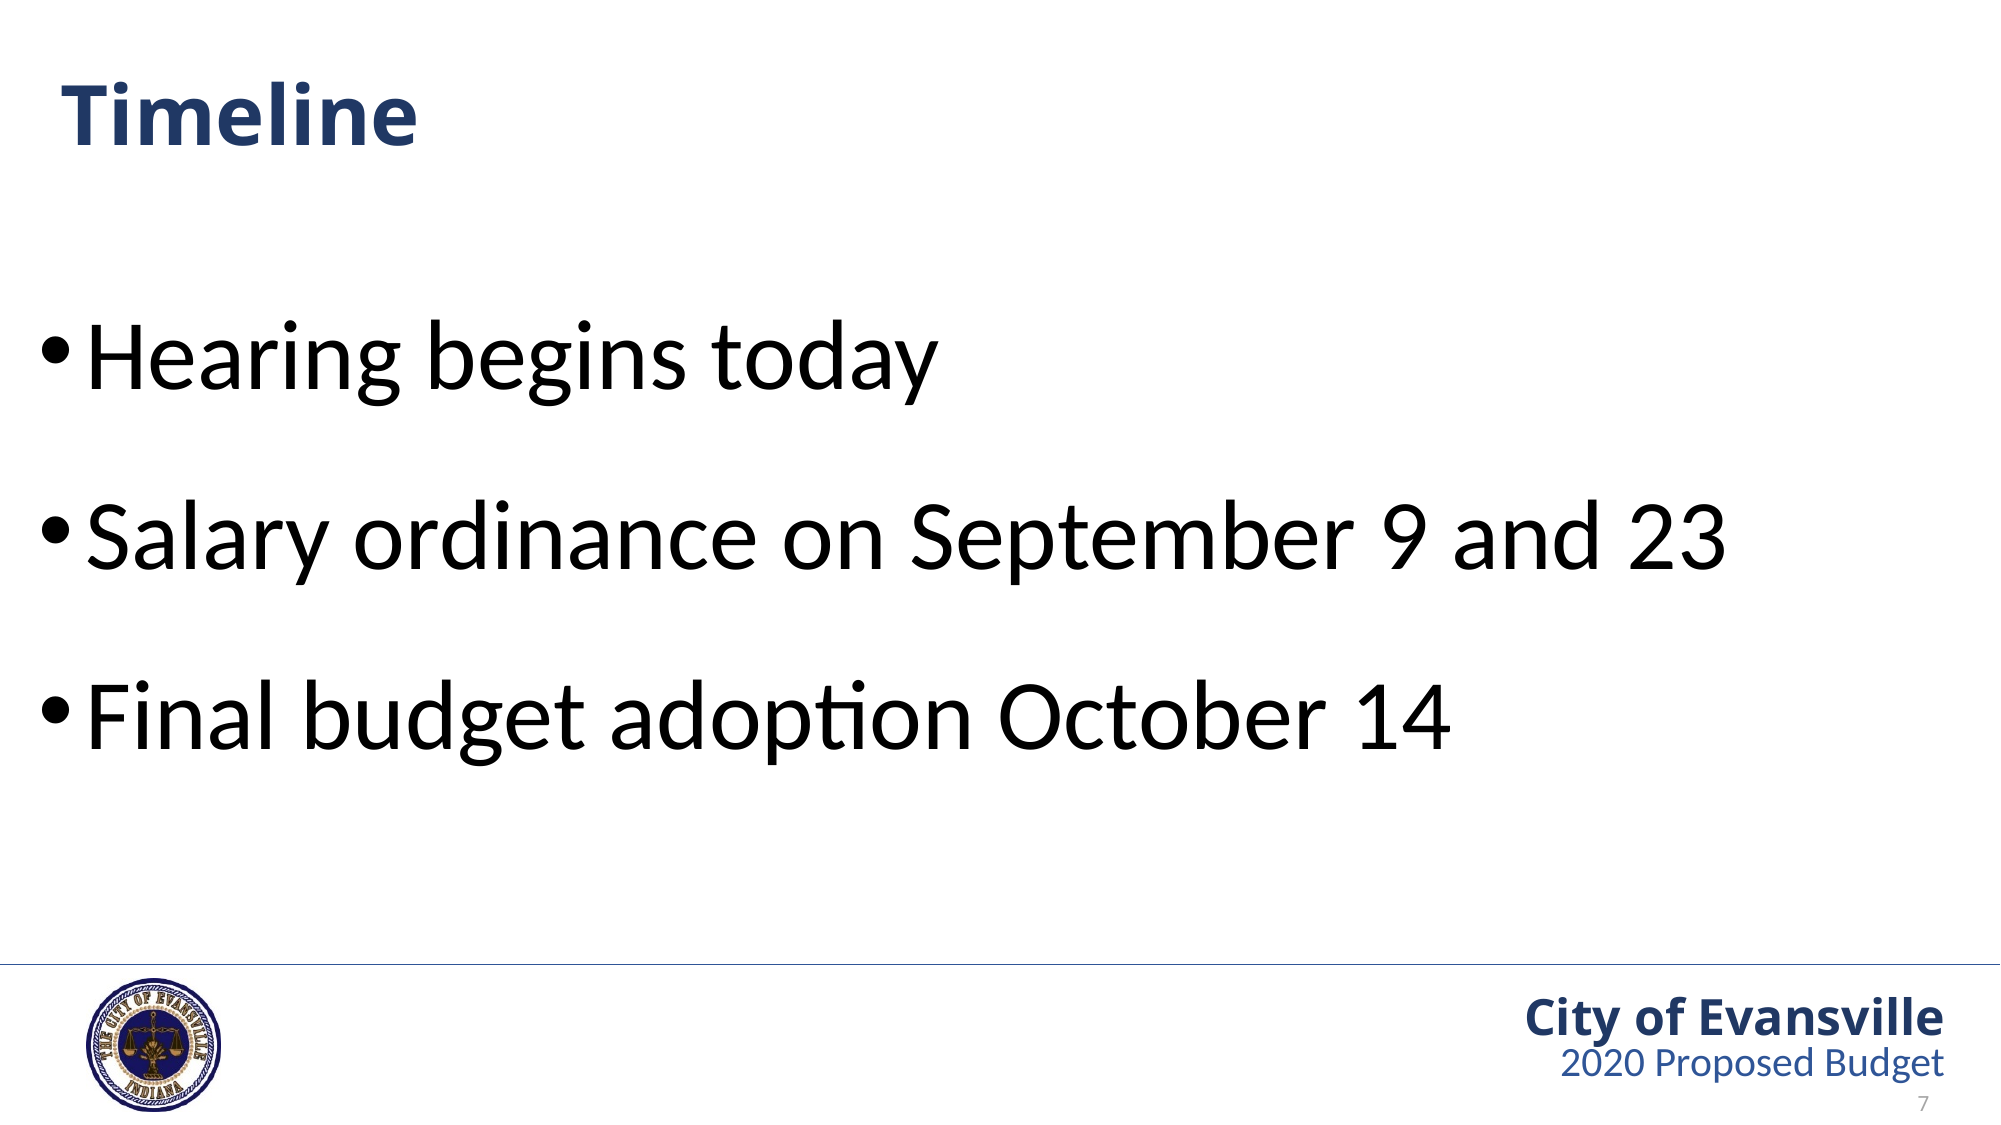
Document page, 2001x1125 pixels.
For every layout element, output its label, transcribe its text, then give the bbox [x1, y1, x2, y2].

picture [86, 978, 221, 1112]
text_box Hearing begins today Salary ordinance on September 9 and 23 Final budget adoption October 14 [23, 222, 1976, 777]
text_box Timeline [45, 54, 436, 170]
